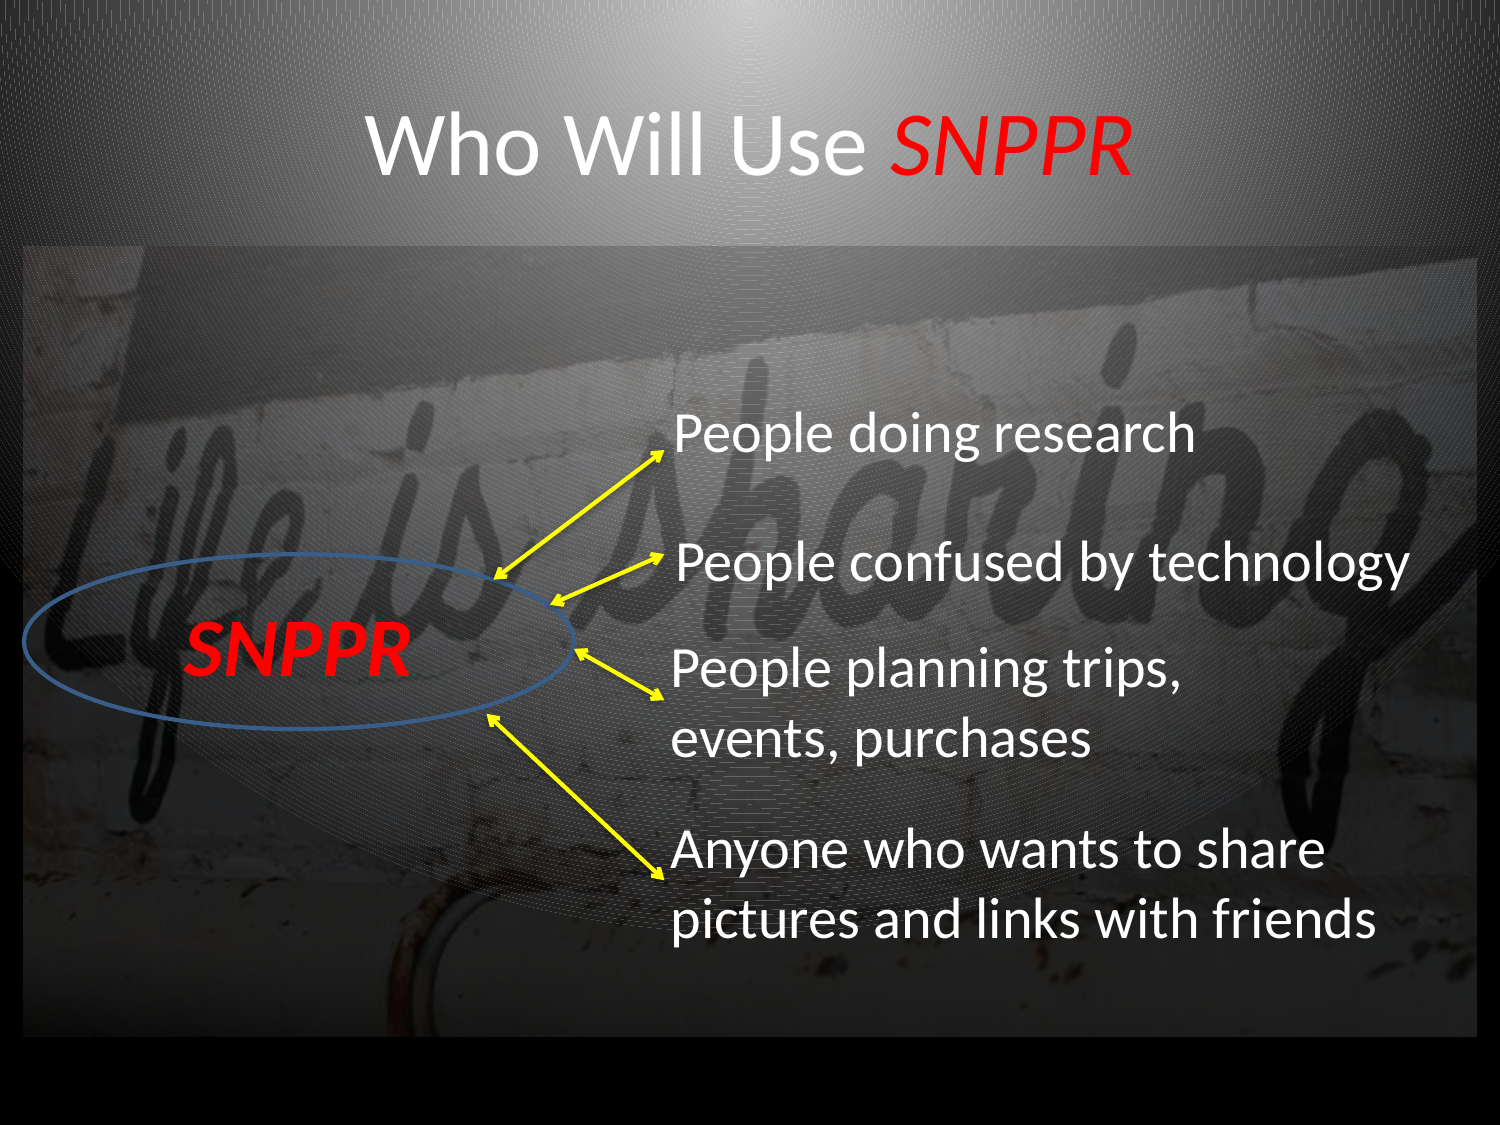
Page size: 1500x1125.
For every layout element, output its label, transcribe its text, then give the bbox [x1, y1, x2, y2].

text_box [549, 553, 665, 605]
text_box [573, 648, 665, 701]
title Who Will Use SNPPR [75, 45, 1425, 233]
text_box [486, 713, 665, 882]
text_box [513, 429, 644, 601]
picture [23, 246, 1477, 1037]
